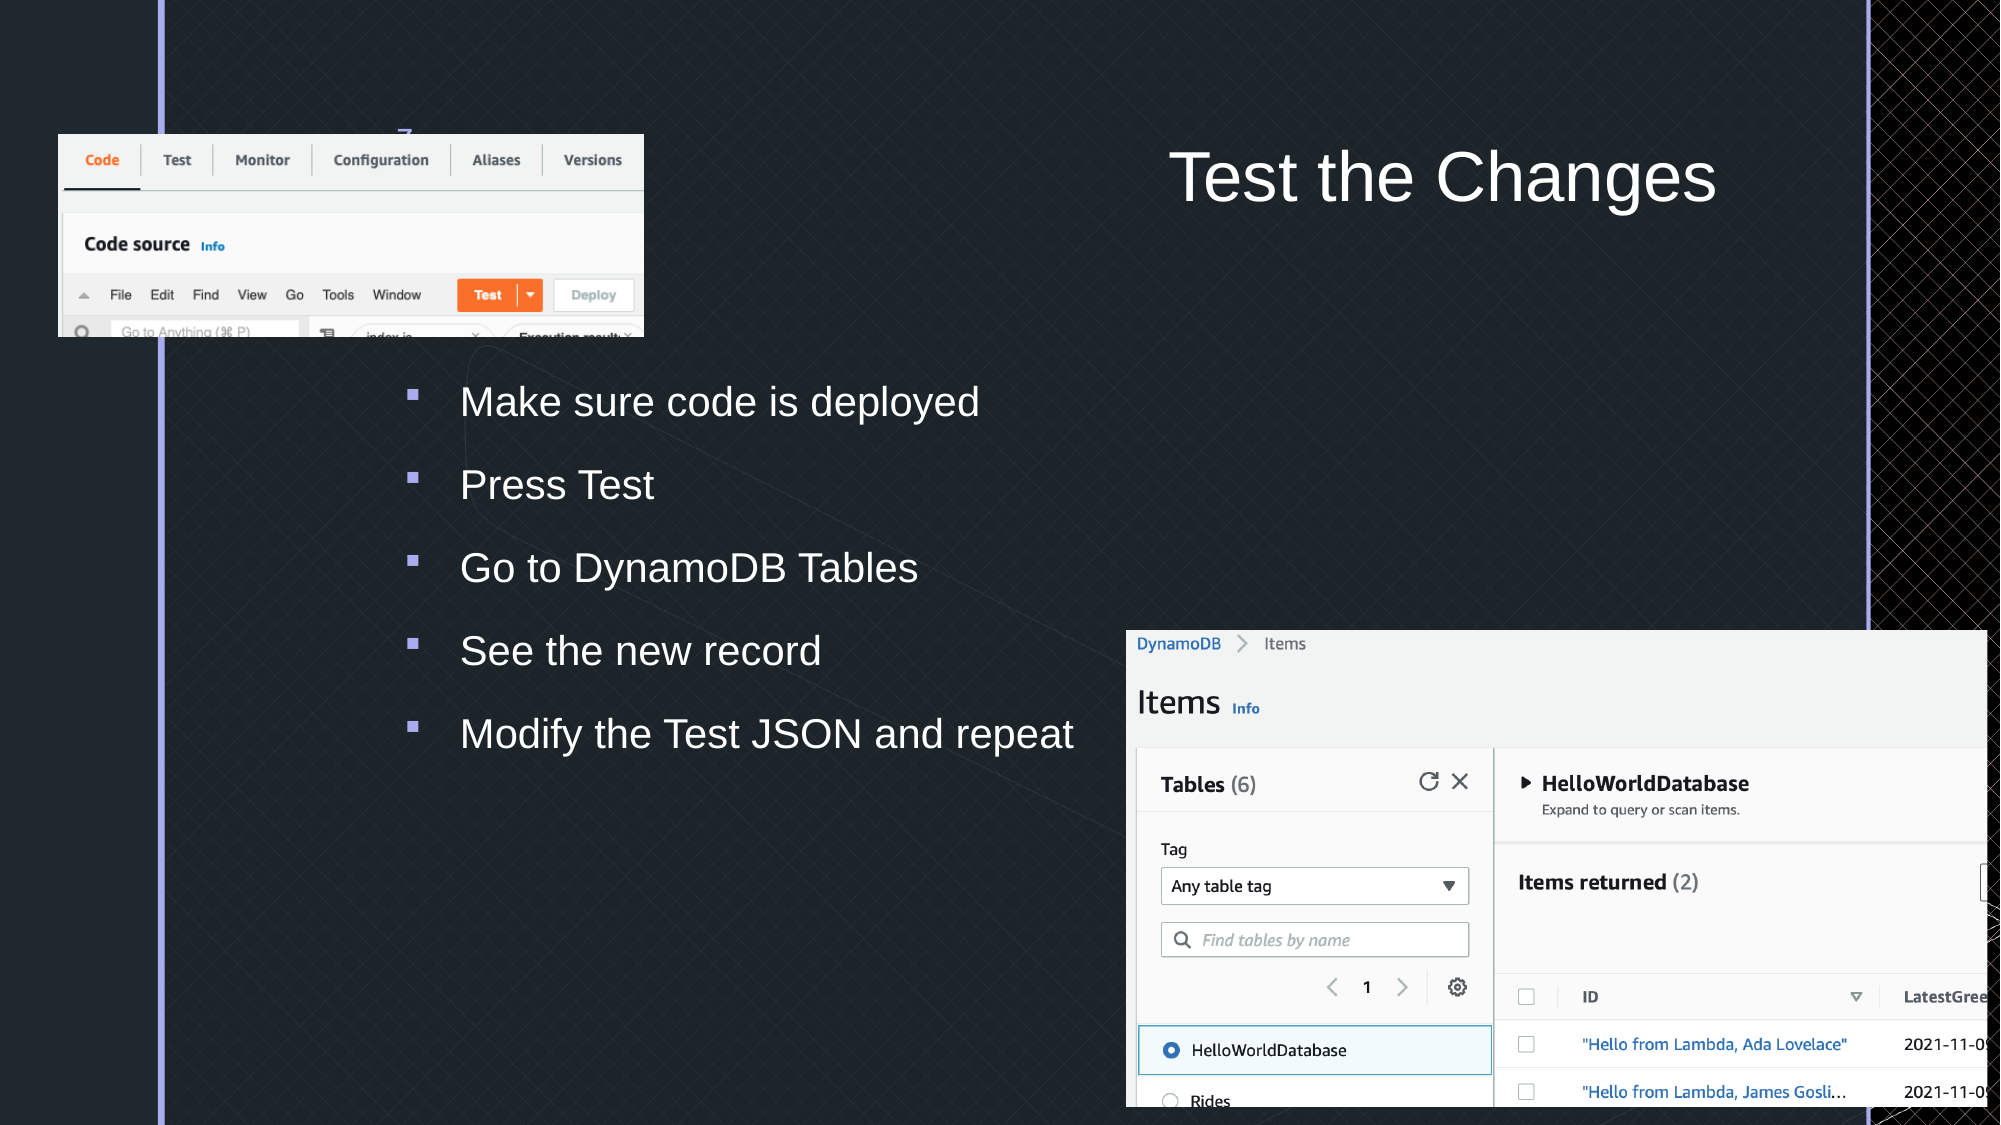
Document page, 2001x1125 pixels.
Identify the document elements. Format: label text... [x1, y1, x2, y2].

picture [57, 134, 644, 337]
picture [1125, 0, 2000, 1125]
title Test the Changes [428, 132, 1734, 310]
list Make sure code is deployed Press Test Go to DynamoDB Tables See the new record Modify the Test JSON and repeat [388, 336, 1734, 869]
